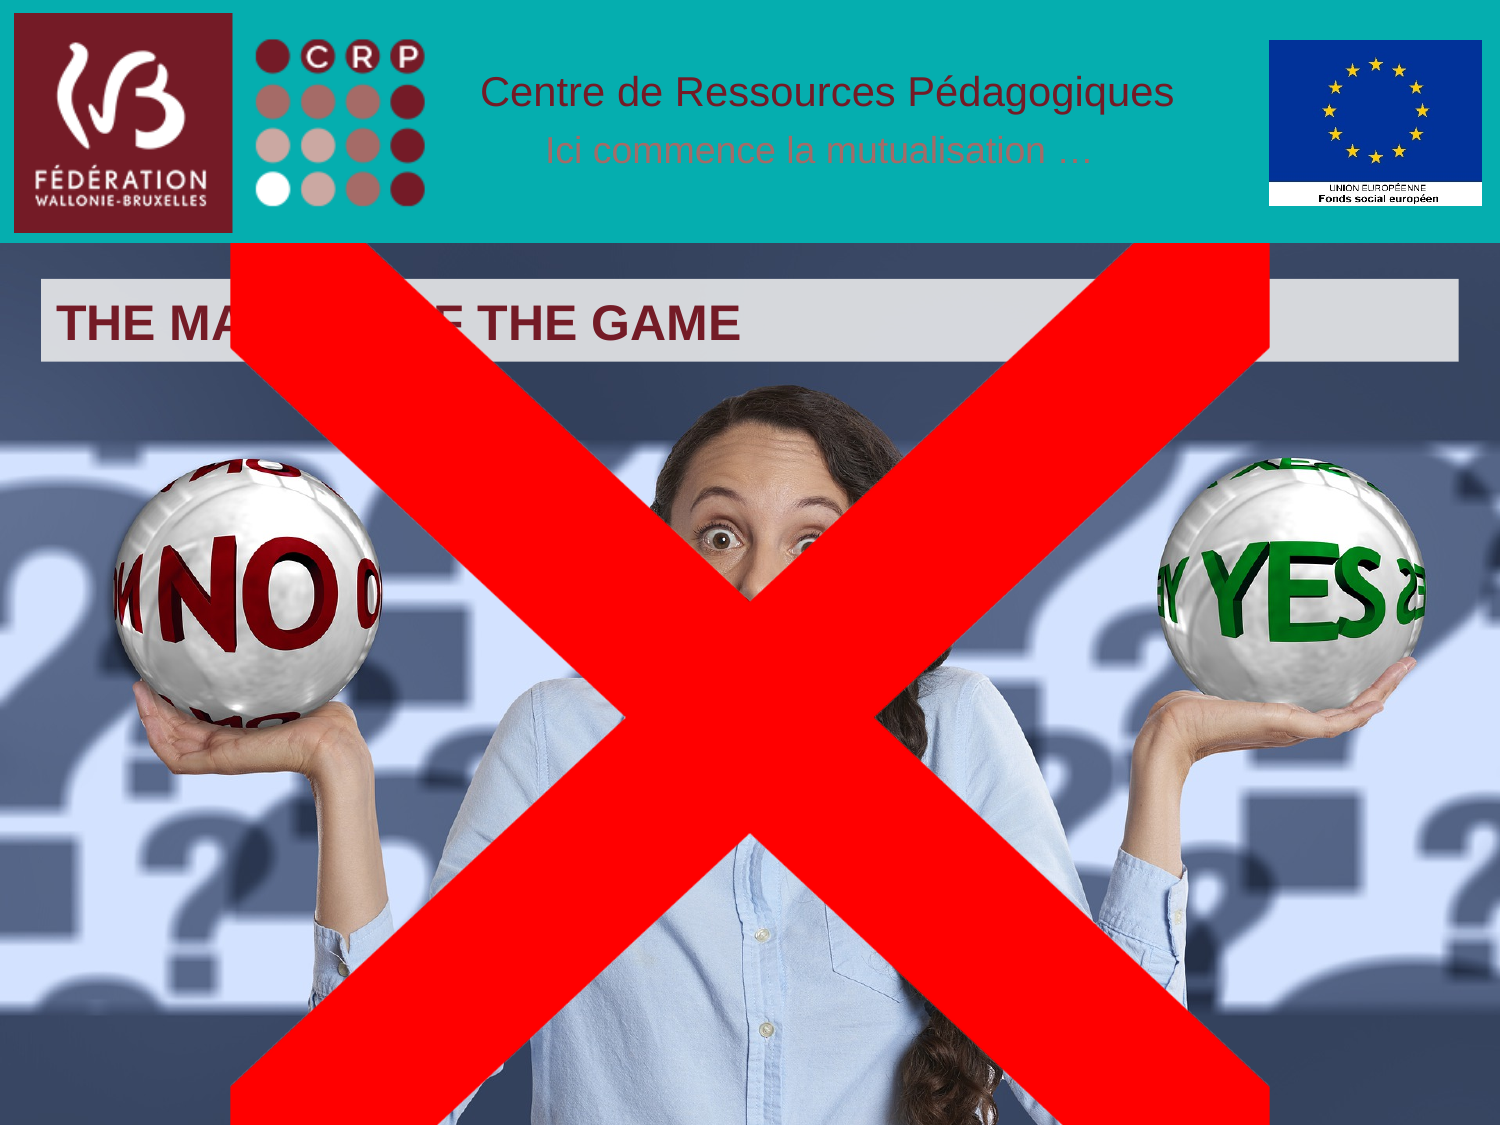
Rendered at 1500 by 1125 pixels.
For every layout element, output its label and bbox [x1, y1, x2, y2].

picture [1269, 40, 1482, 206]
picture [0, 243, 1500, 1125]
picture [14, 13, 446, 233]
